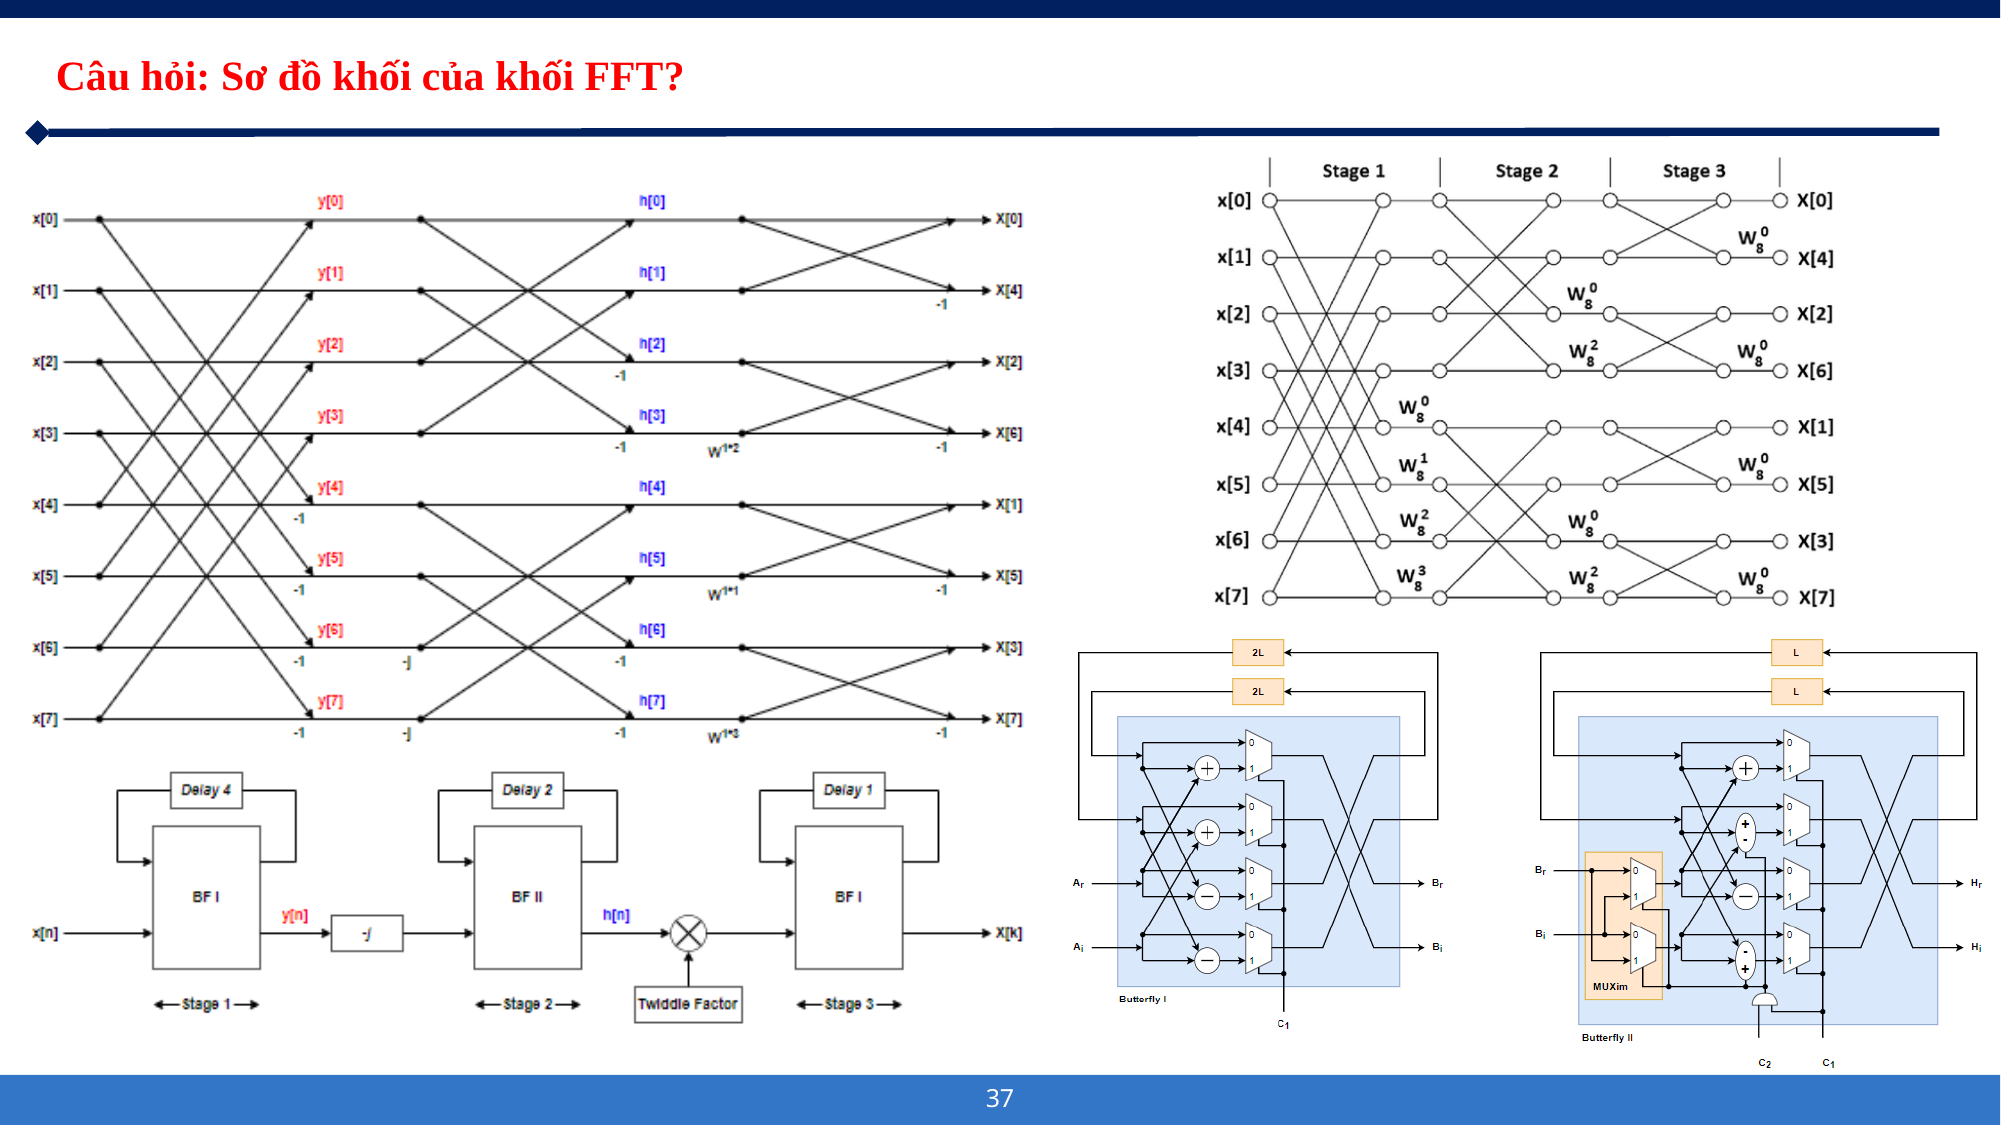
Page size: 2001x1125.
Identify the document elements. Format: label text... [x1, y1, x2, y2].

text_box Câu hỏi: Sơ đồ khối của khối FFT? [40, 19, 1819, 128]
picture [1066, 632, 1986, 1074]
picture [1209, 150, 1842, 611]
picture [24, 192, 1029, 1031]
